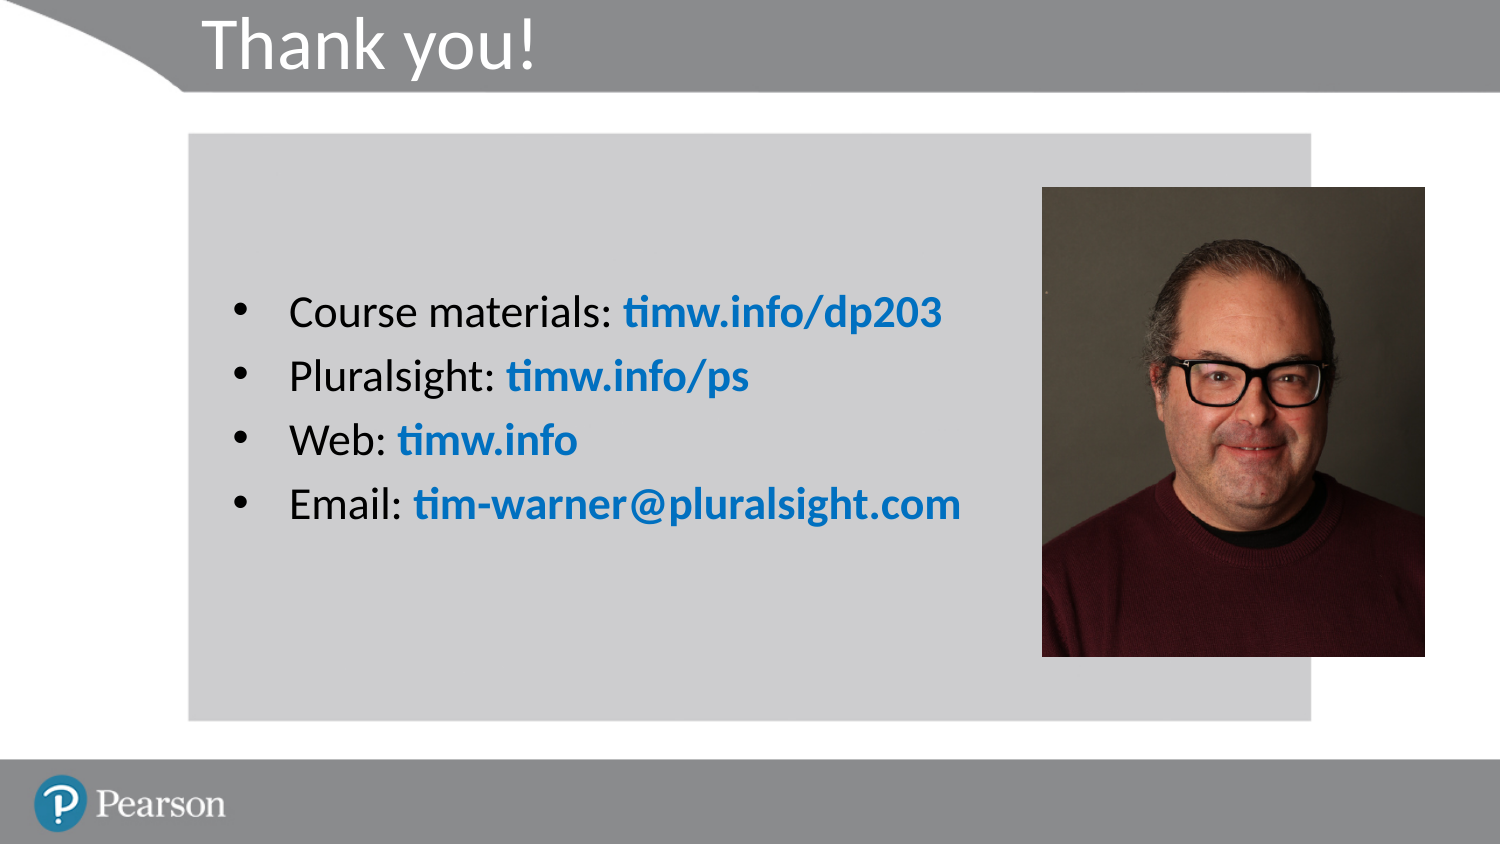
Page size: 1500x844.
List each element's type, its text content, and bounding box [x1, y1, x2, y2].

picture [0, 0, 1500, 844]
title Thank you! [186, 0, 1425, 79]
list Course materials: timw.info/dp203 Pluralsight: timw.info/ps Web: timw.info Email: tim-warner@pluralsight.com [217, 273, 1311, 697]
